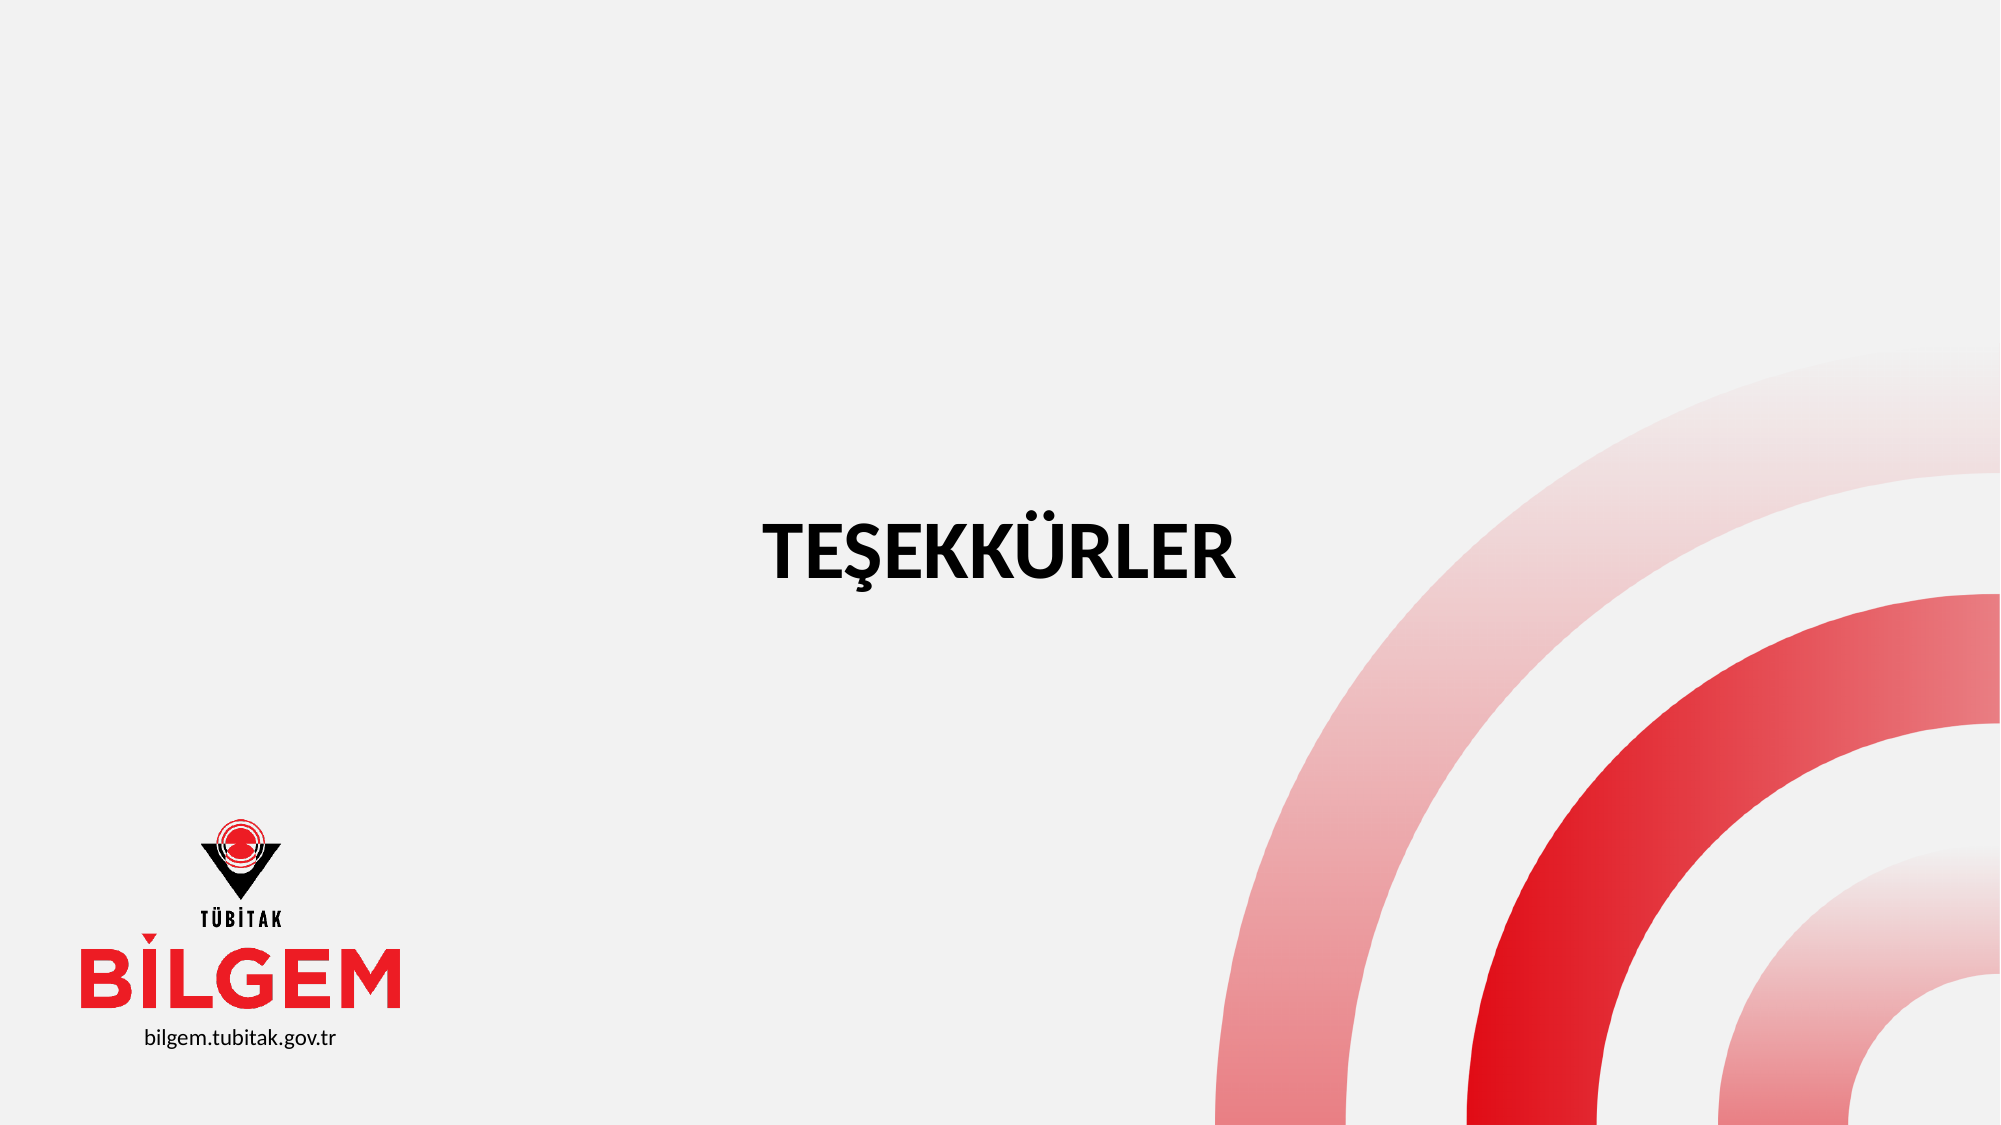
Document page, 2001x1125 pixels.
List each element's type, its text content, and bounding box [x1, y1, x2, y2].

picture [1215, 343, 2000, 1125]
text_box TEŞEKKÜRLER [261, 488, 1739, 604]
picture [81, 819, 400, 1009]
